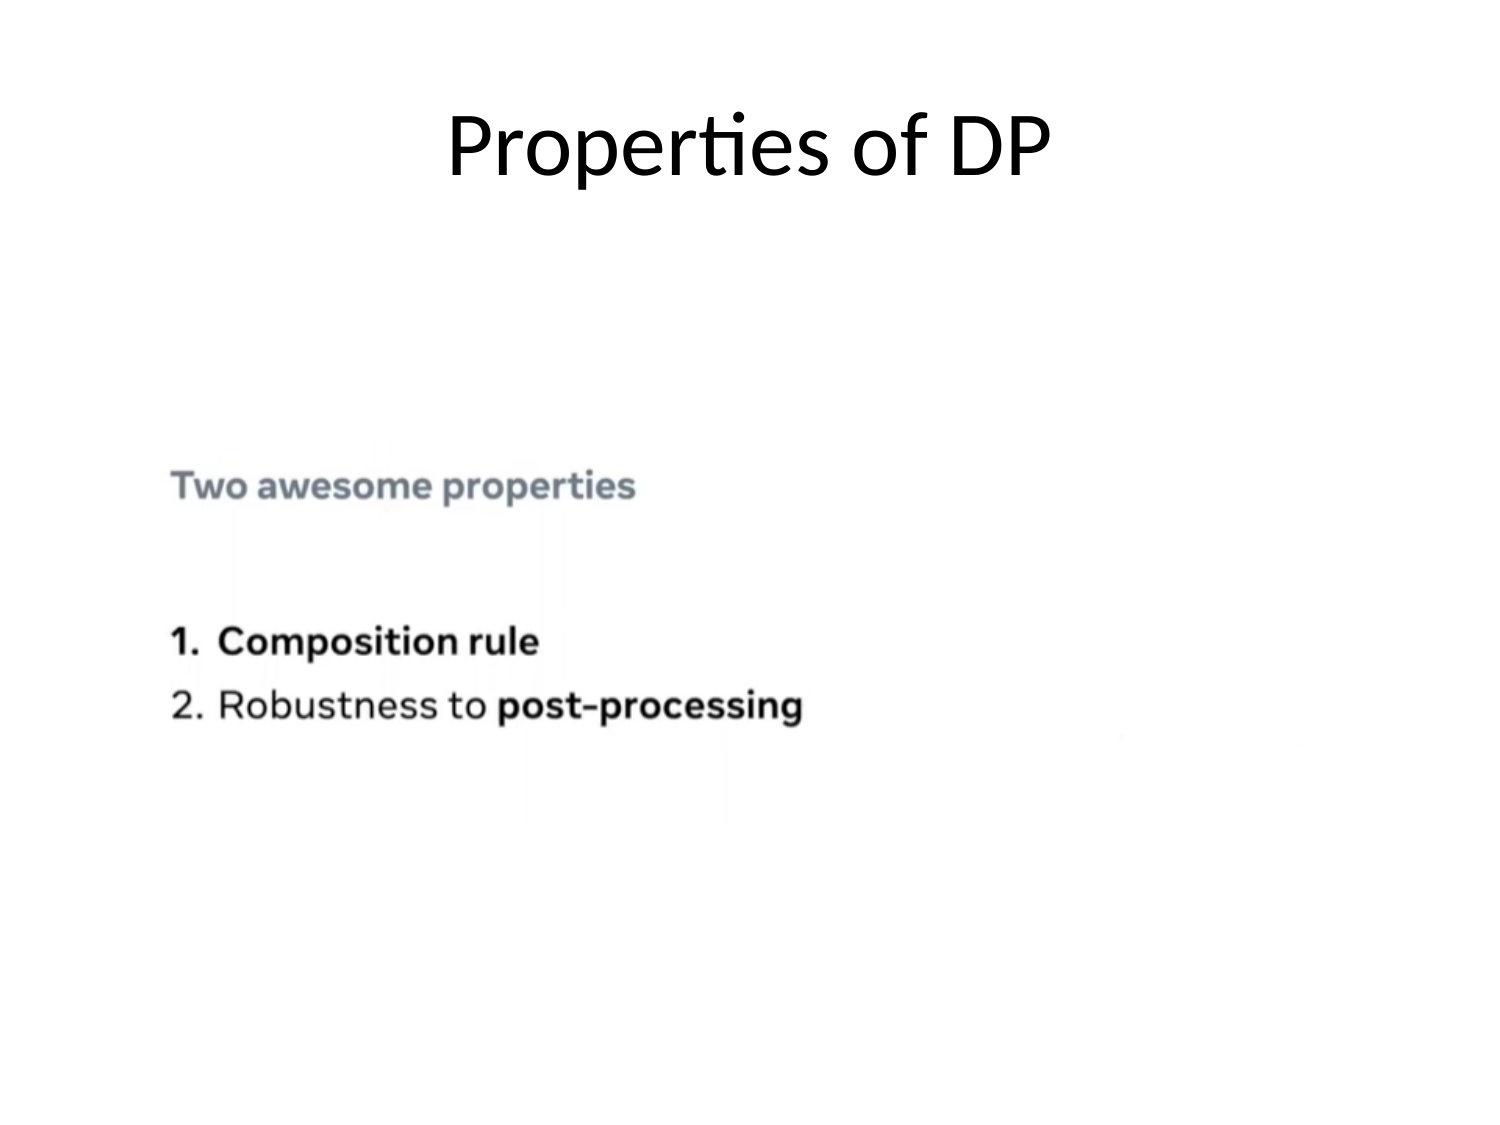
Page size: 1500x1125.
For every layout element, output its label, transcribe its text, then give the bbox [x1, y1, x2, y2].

title Properties of DP [75, 45, 1425, 233]
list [134, 442, 1366, 825]
